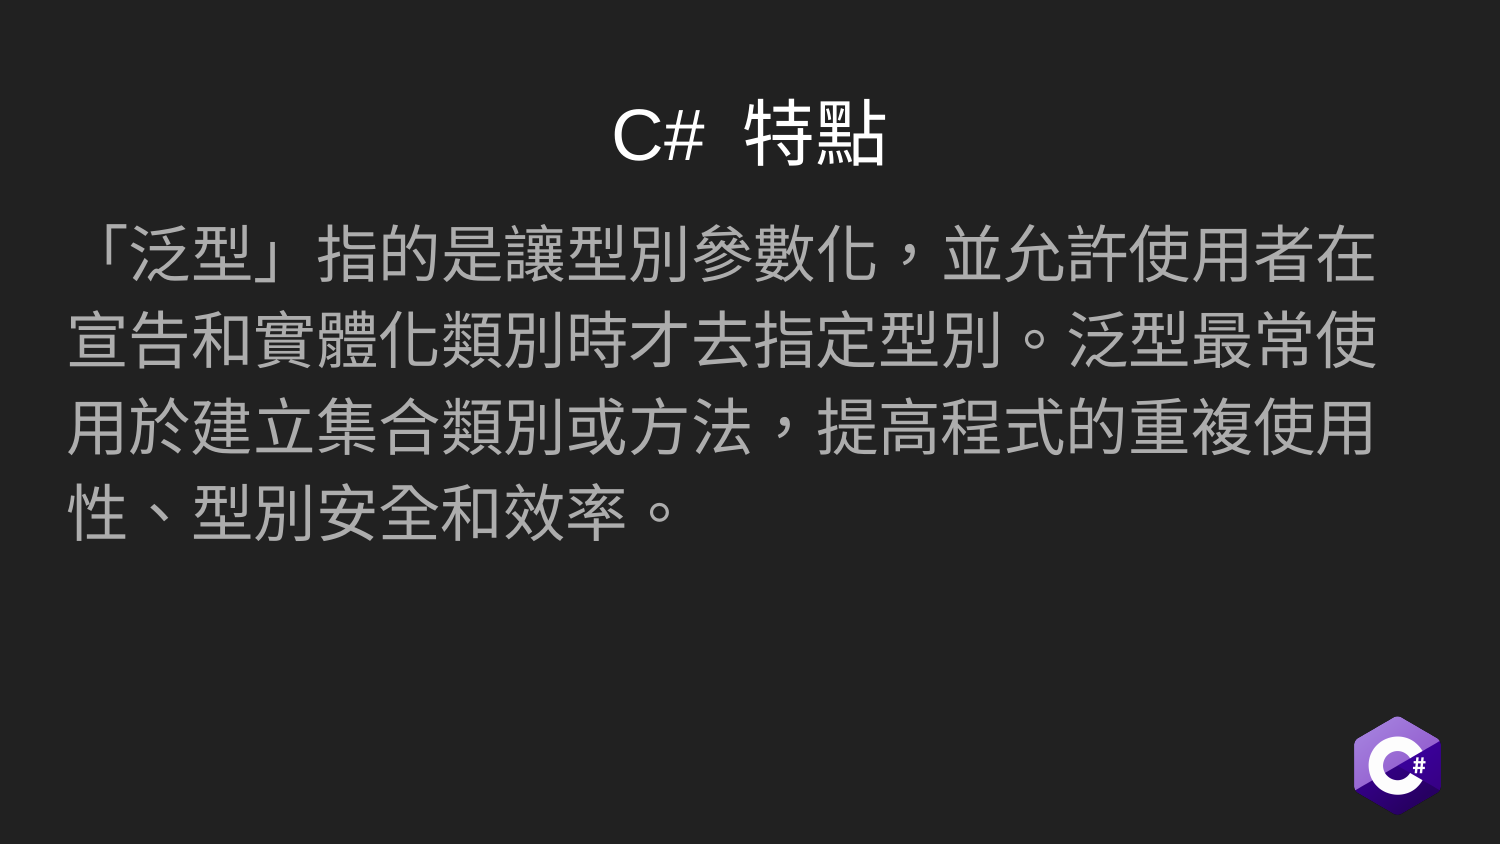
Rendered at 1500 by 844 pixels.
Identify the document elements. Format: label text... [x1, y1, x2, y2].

title C# 特點 [51, 72, 1449, 167]
picture [1343, 712, 1450, 819]
list 「泛型」指的是讓型別參數化，並允許使用者在宣告和實體化類別時才去指定型別。泛型最常使用於建立集合類別或方法，提高程式的重複使用性、型別安全和效率。 [51, 189, 1449, 750]
